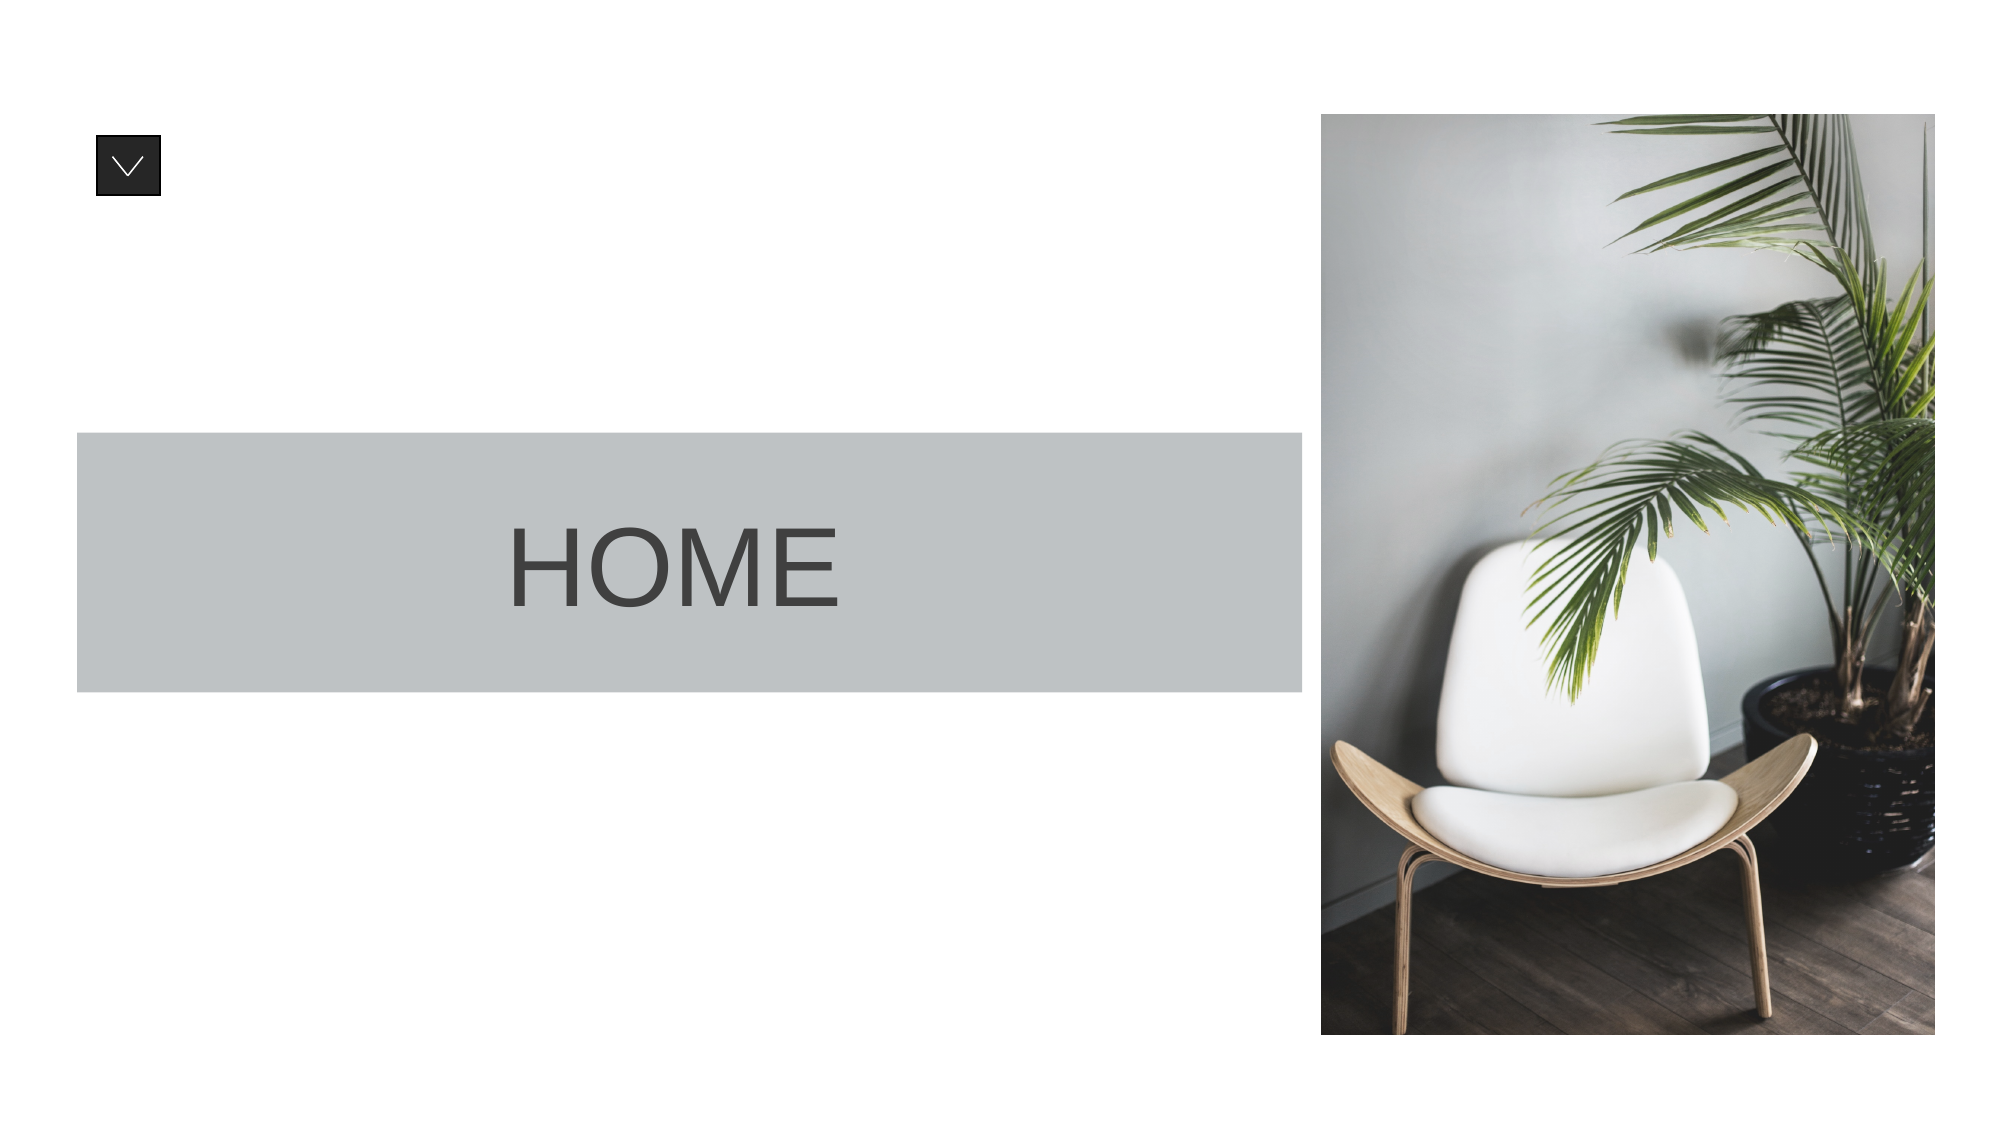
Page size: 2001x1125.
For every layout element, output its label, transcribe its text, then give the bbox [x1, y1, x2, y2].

picture [1321, 114, 1935, 1035]
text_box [96, 135, 161, 195]
text_box HOME [77, 486, 1302, 637]
text_box [76, 431, 1303, 694]
